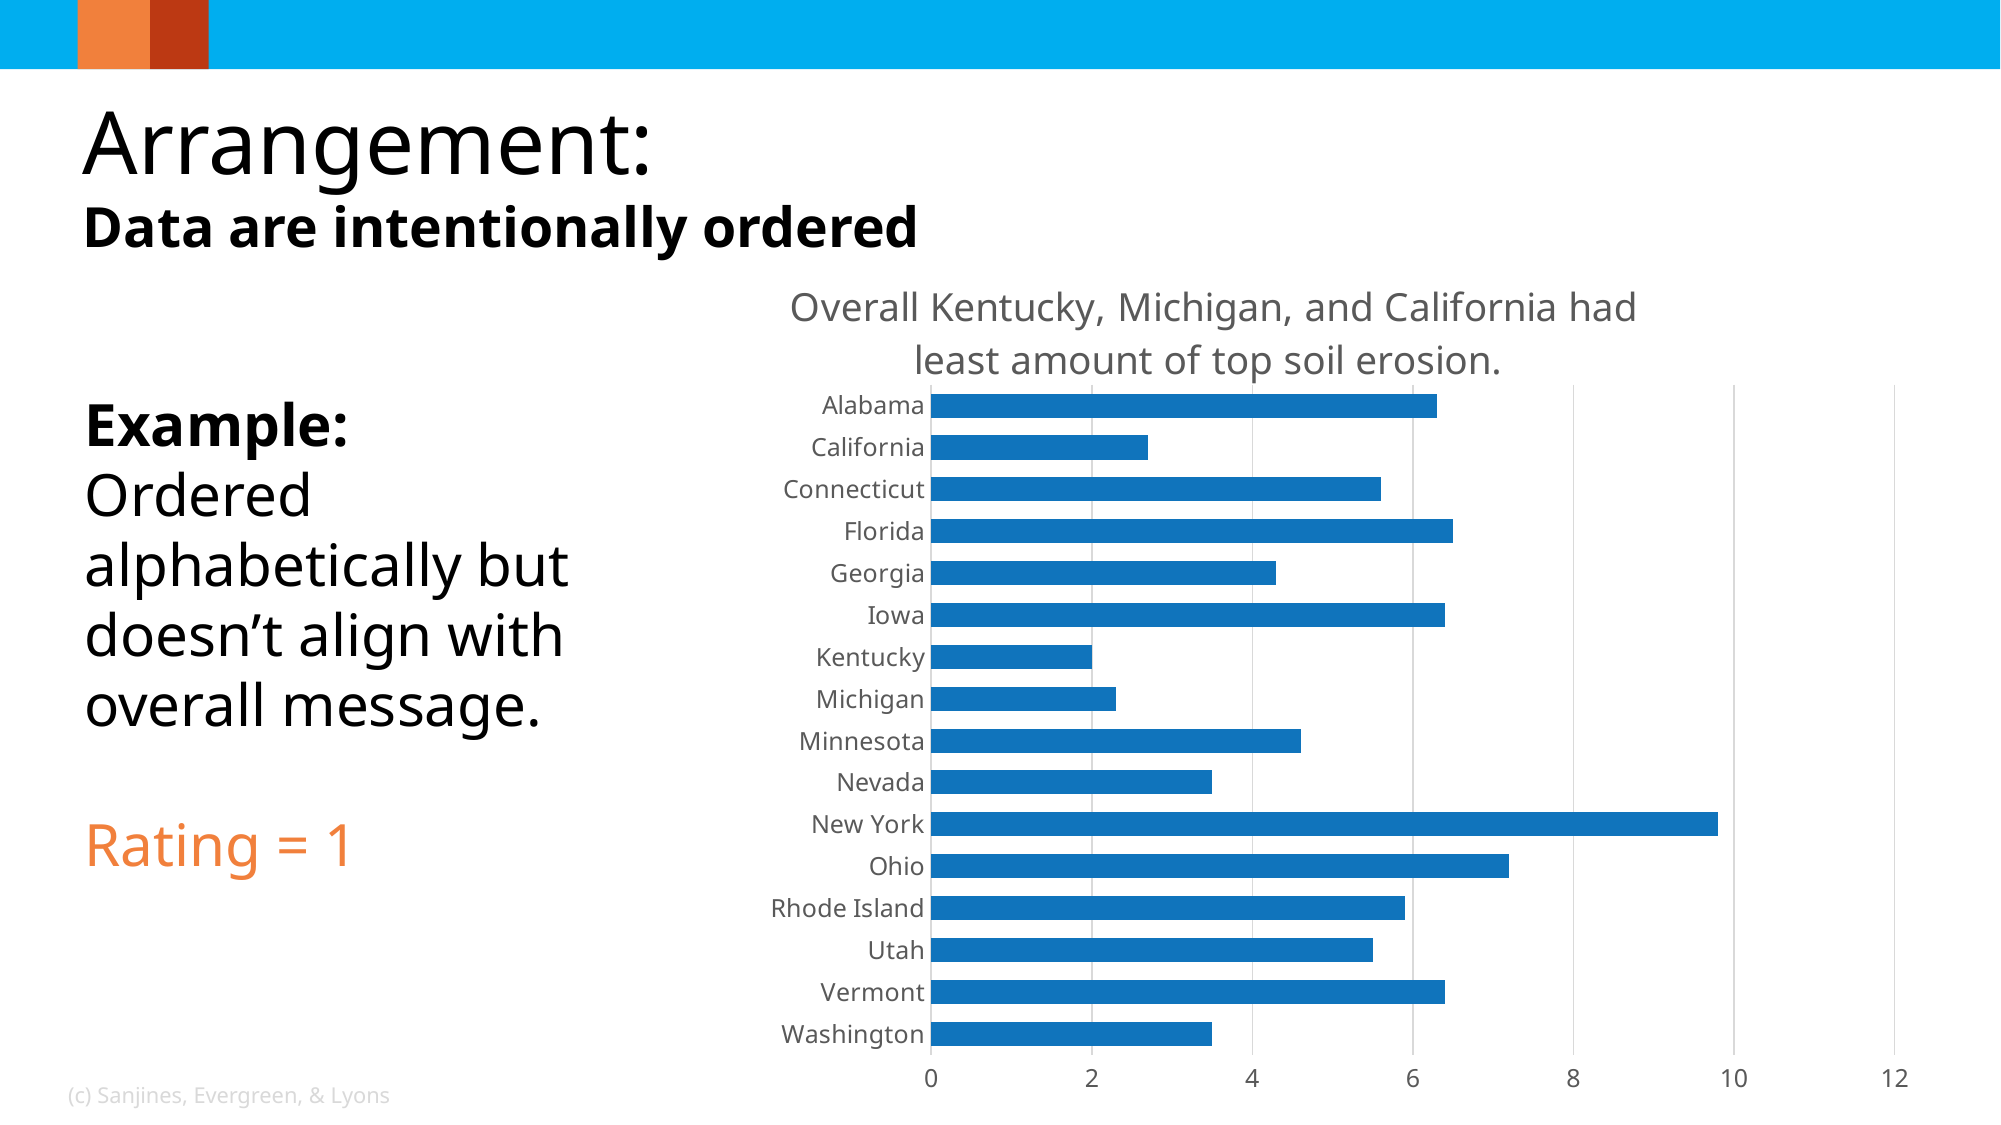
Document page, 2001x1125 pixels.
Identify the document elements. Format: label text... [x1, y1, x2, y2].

slide_number (c) Sanjines, Evergreen, & Lyons [53, 1065, 520, 1125]
chart [767, 249, 1931, 1125]
text_box Arrangement: Data are intentionally ordered [82, 78, 1960, 267]
text_box Example: Ordered alphabetically but doesn’t align with overall message. Rating = 1 [69, 381, 675, 886]
